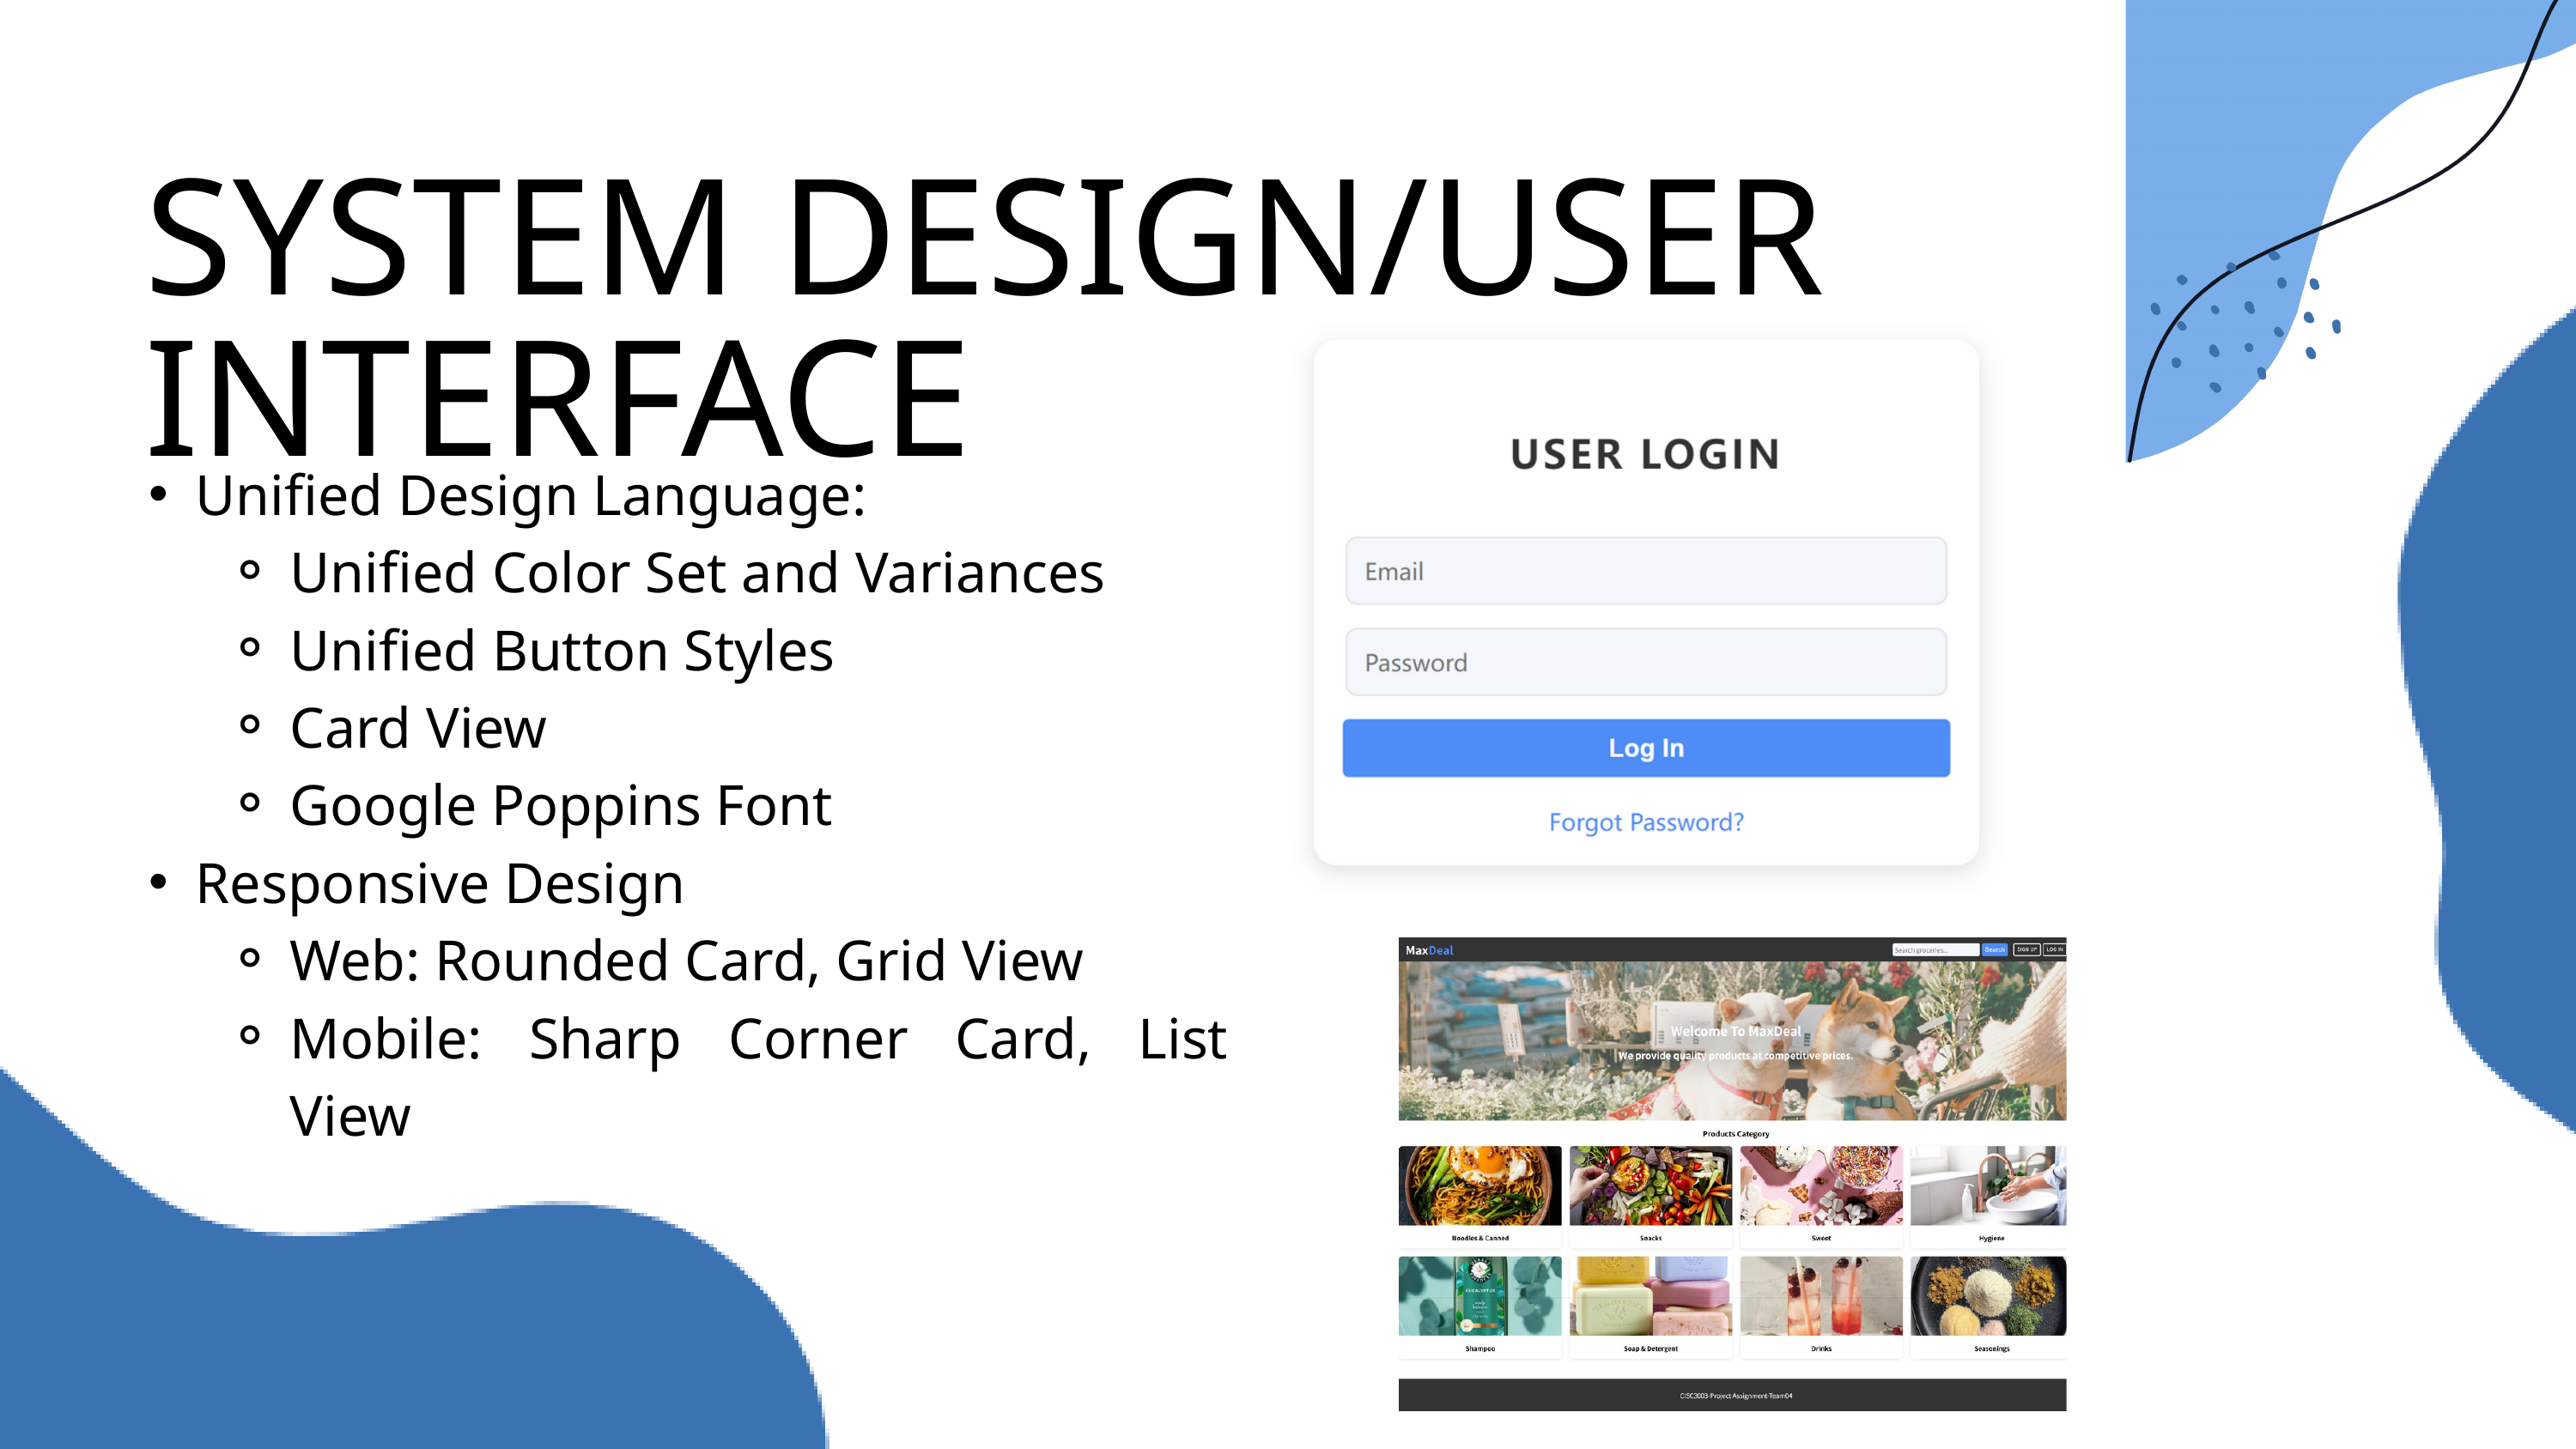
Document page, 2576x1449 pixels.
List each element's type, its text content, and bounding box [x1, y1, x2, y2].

text_box Unified Design Language: Unified Color Set and Variances Unified Button Styles Card View Google Poppins Font Responsive Design Web: Rounded Card, Grid View Mobile: Sharp Corner Card, List View [101, 448, 1229, 1148]
text_box [2150, 251, 2341, 393]
text_box [2125, 0, 2576, 463]
text_box SYSTEM DESIGN/USER INTERFACE [144, 166, 2203, 488]
text_box [0, 962, 829, 1449]
text_box [1288, 322, 2008, 894]
text_box [1399, 937, 2067, 1411]
text_box [2397, 251, 2576, 1449]
